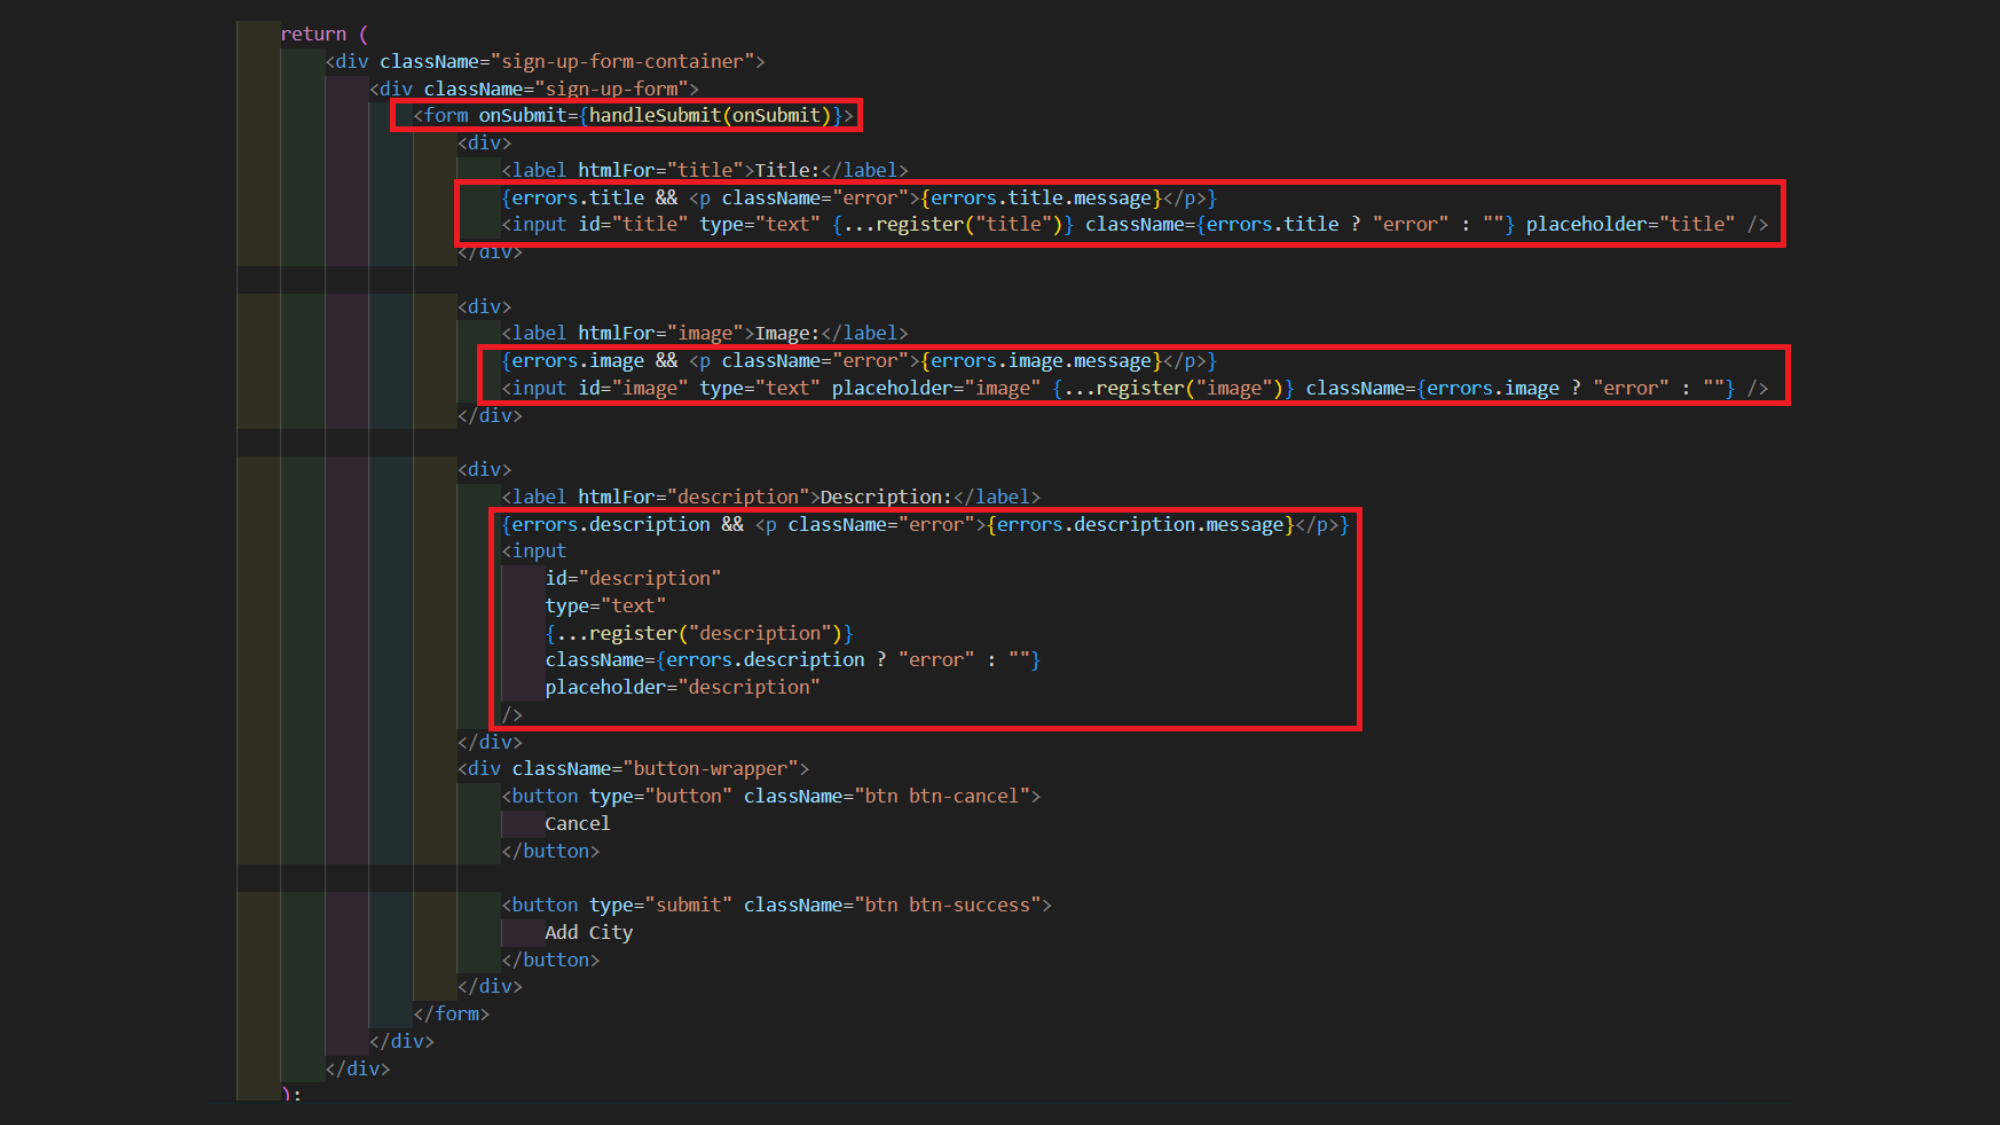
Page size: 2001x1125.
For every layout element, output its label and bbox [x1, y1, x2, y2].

picture [209, 21, 1791, 1104]
